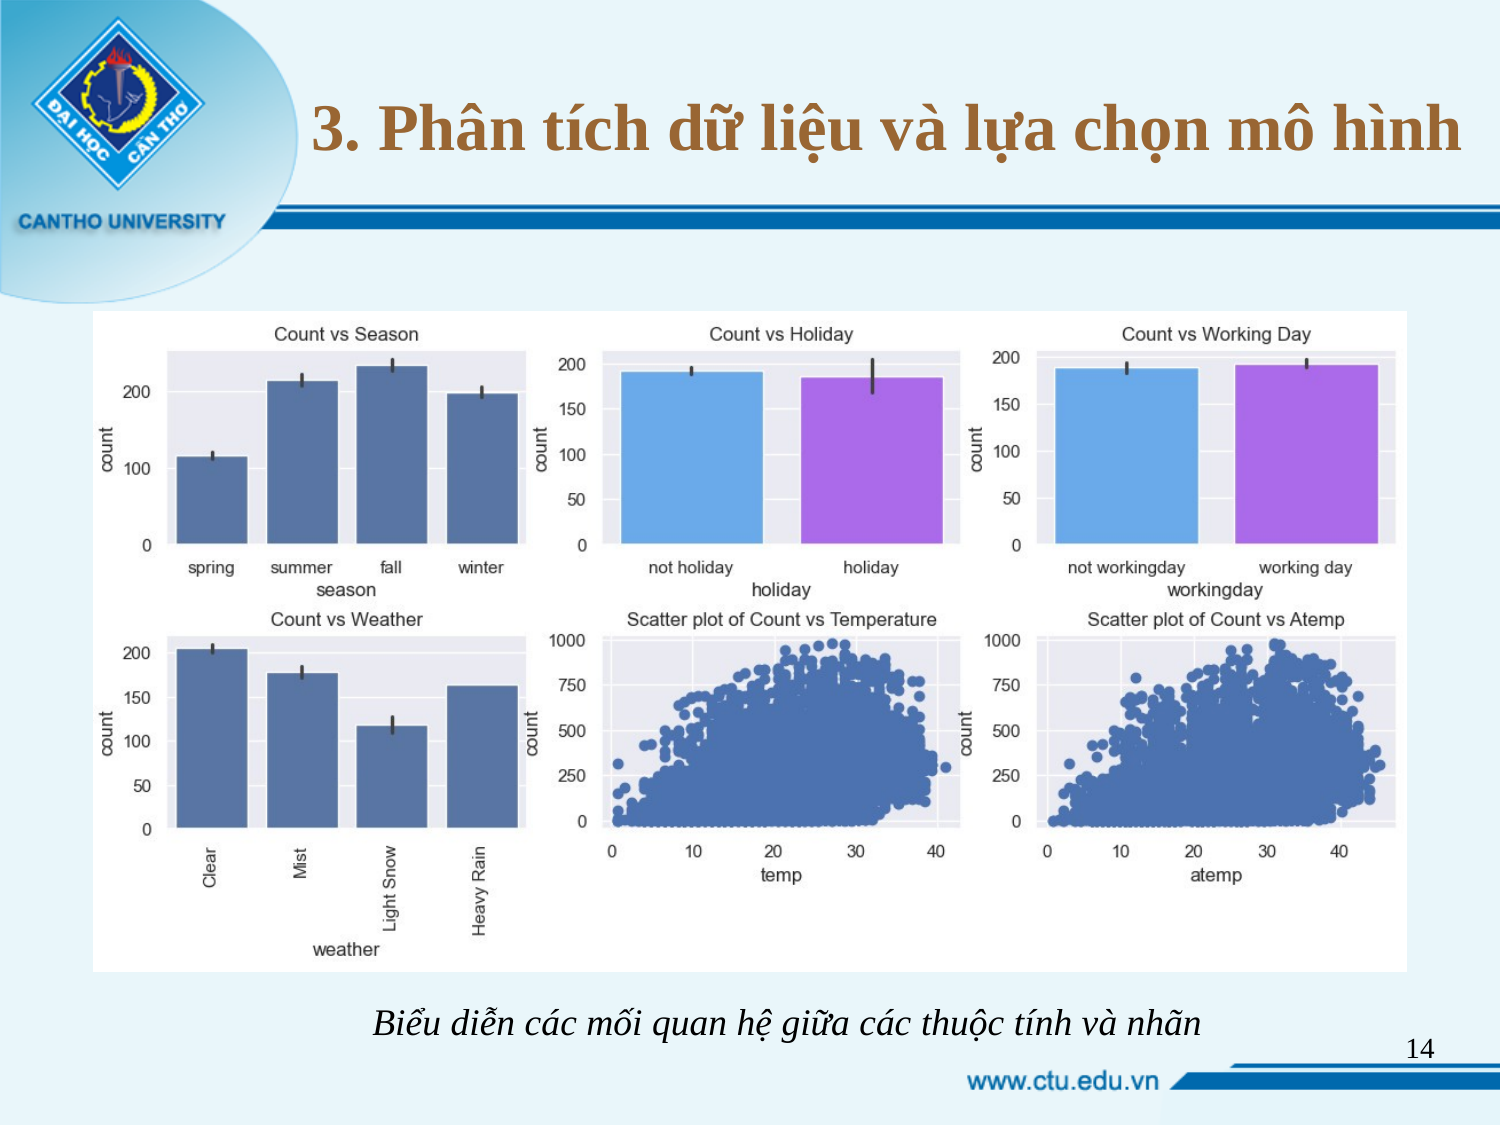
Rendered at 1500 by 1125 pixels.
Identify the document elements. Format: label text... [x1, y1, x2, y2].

title 3. Phân tích dữ liệu và lựa chọn mô hình [287, 46, 1488, 202]
text_box Biểu diễn các mối quan hệ giữa các thuộc tính và nhãn [337, 991, 1238, 1051]
picture [0, 0, 1500, 1125]
slide_number 13 [1100, 1021, 1450, 1113]
